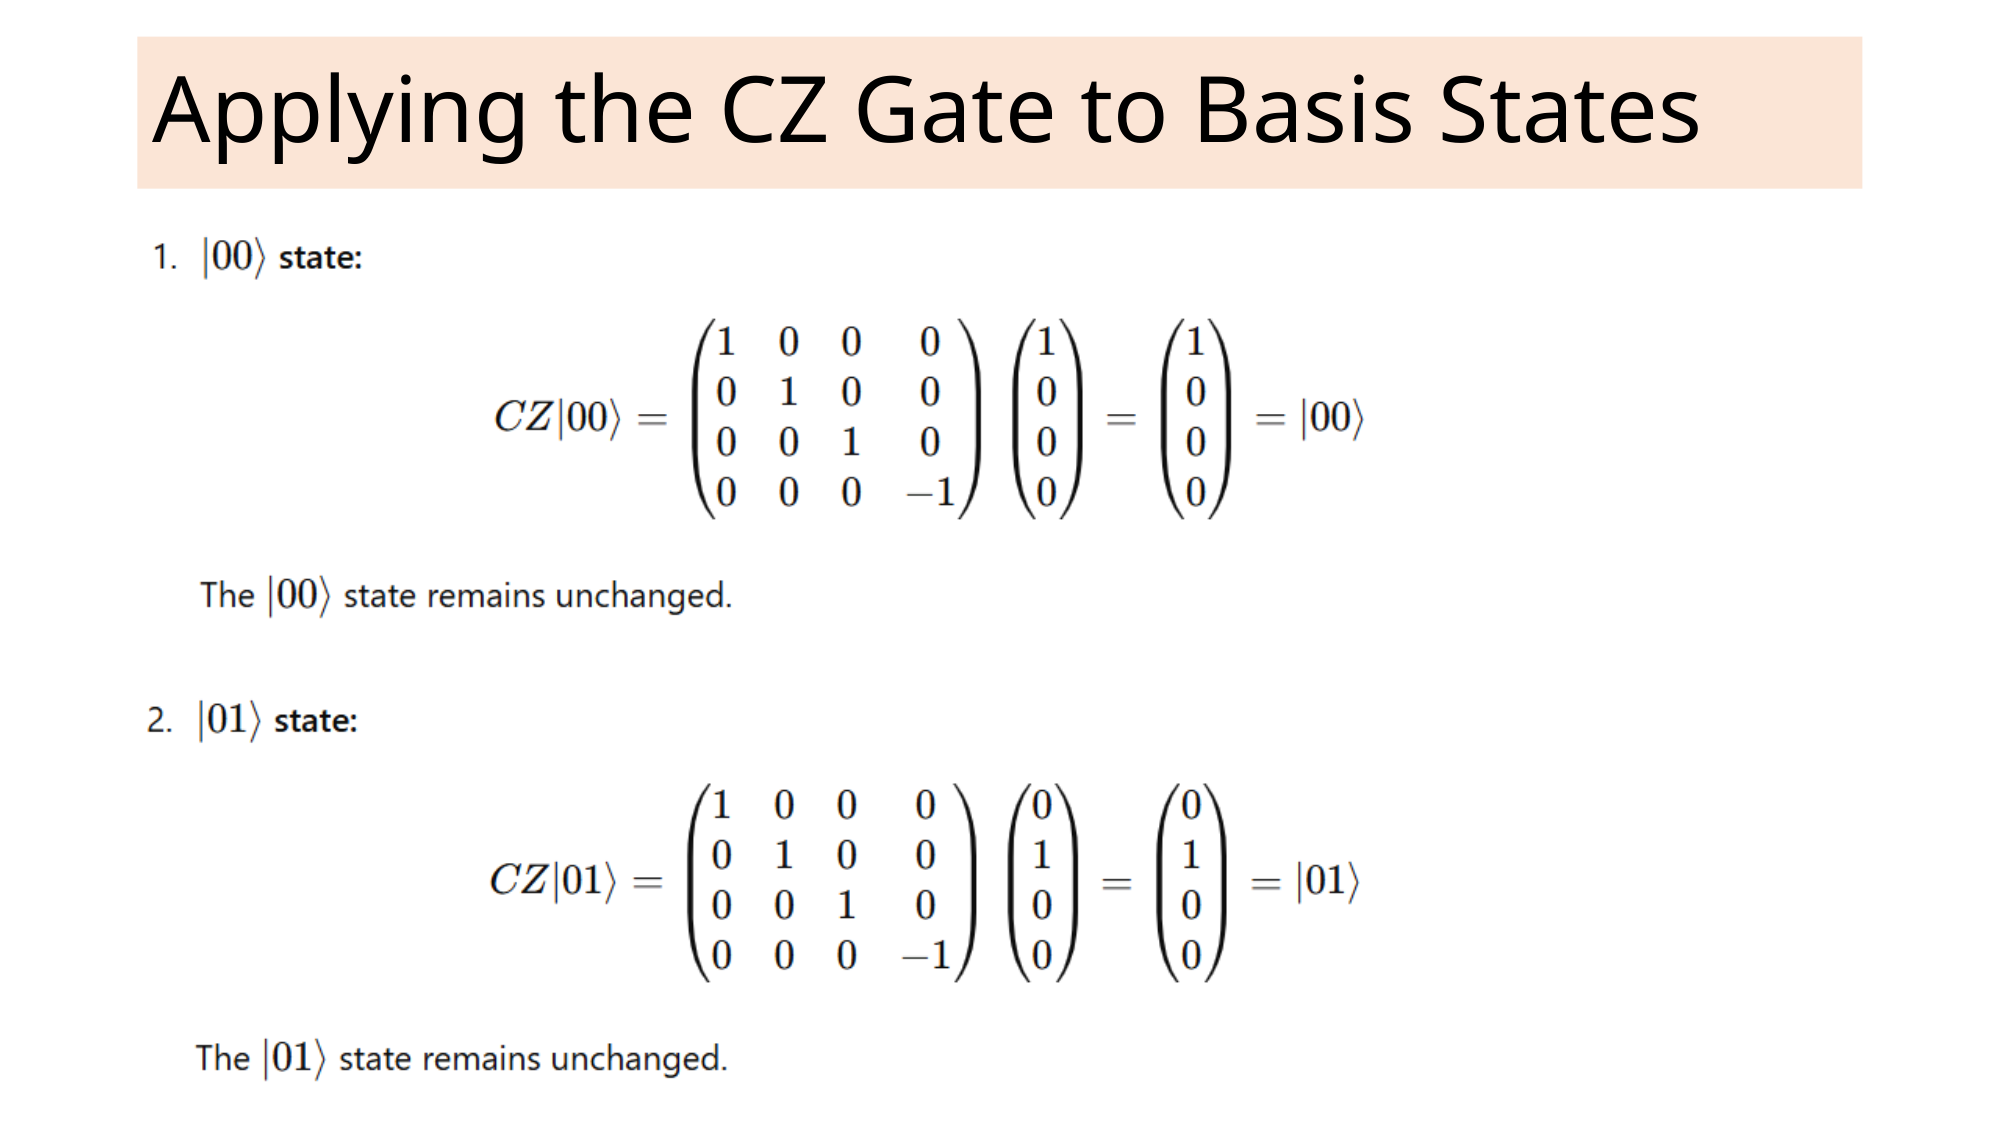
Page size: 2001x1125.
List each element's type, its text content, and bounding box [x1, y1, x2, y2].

picture [137, 214, 1433, 623]
picture [137, 682, 1416, 1086]
title Applying the CZ Gate to Basis States [137, 36, 1863, 189]
